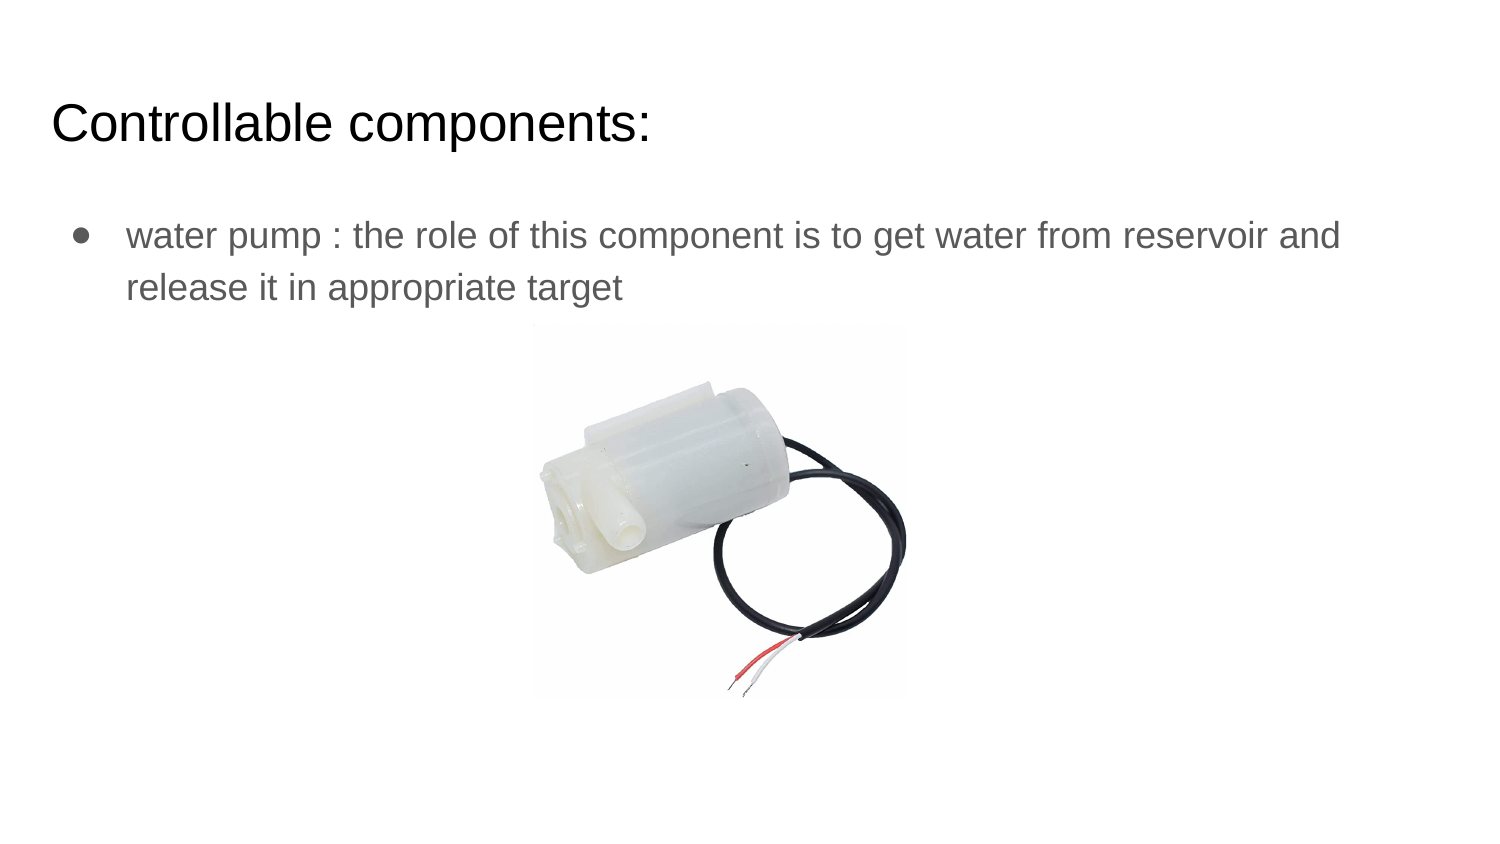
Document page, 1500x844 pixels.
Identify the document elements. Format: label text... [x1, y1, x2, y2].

list water pump : the role of this component is to get water from reservoir and release it in appropriate target [51, 189, 1449, 750]
title Controllable components: [51, 72, 1449, 167]
picture [532, 323, 907, 698]
